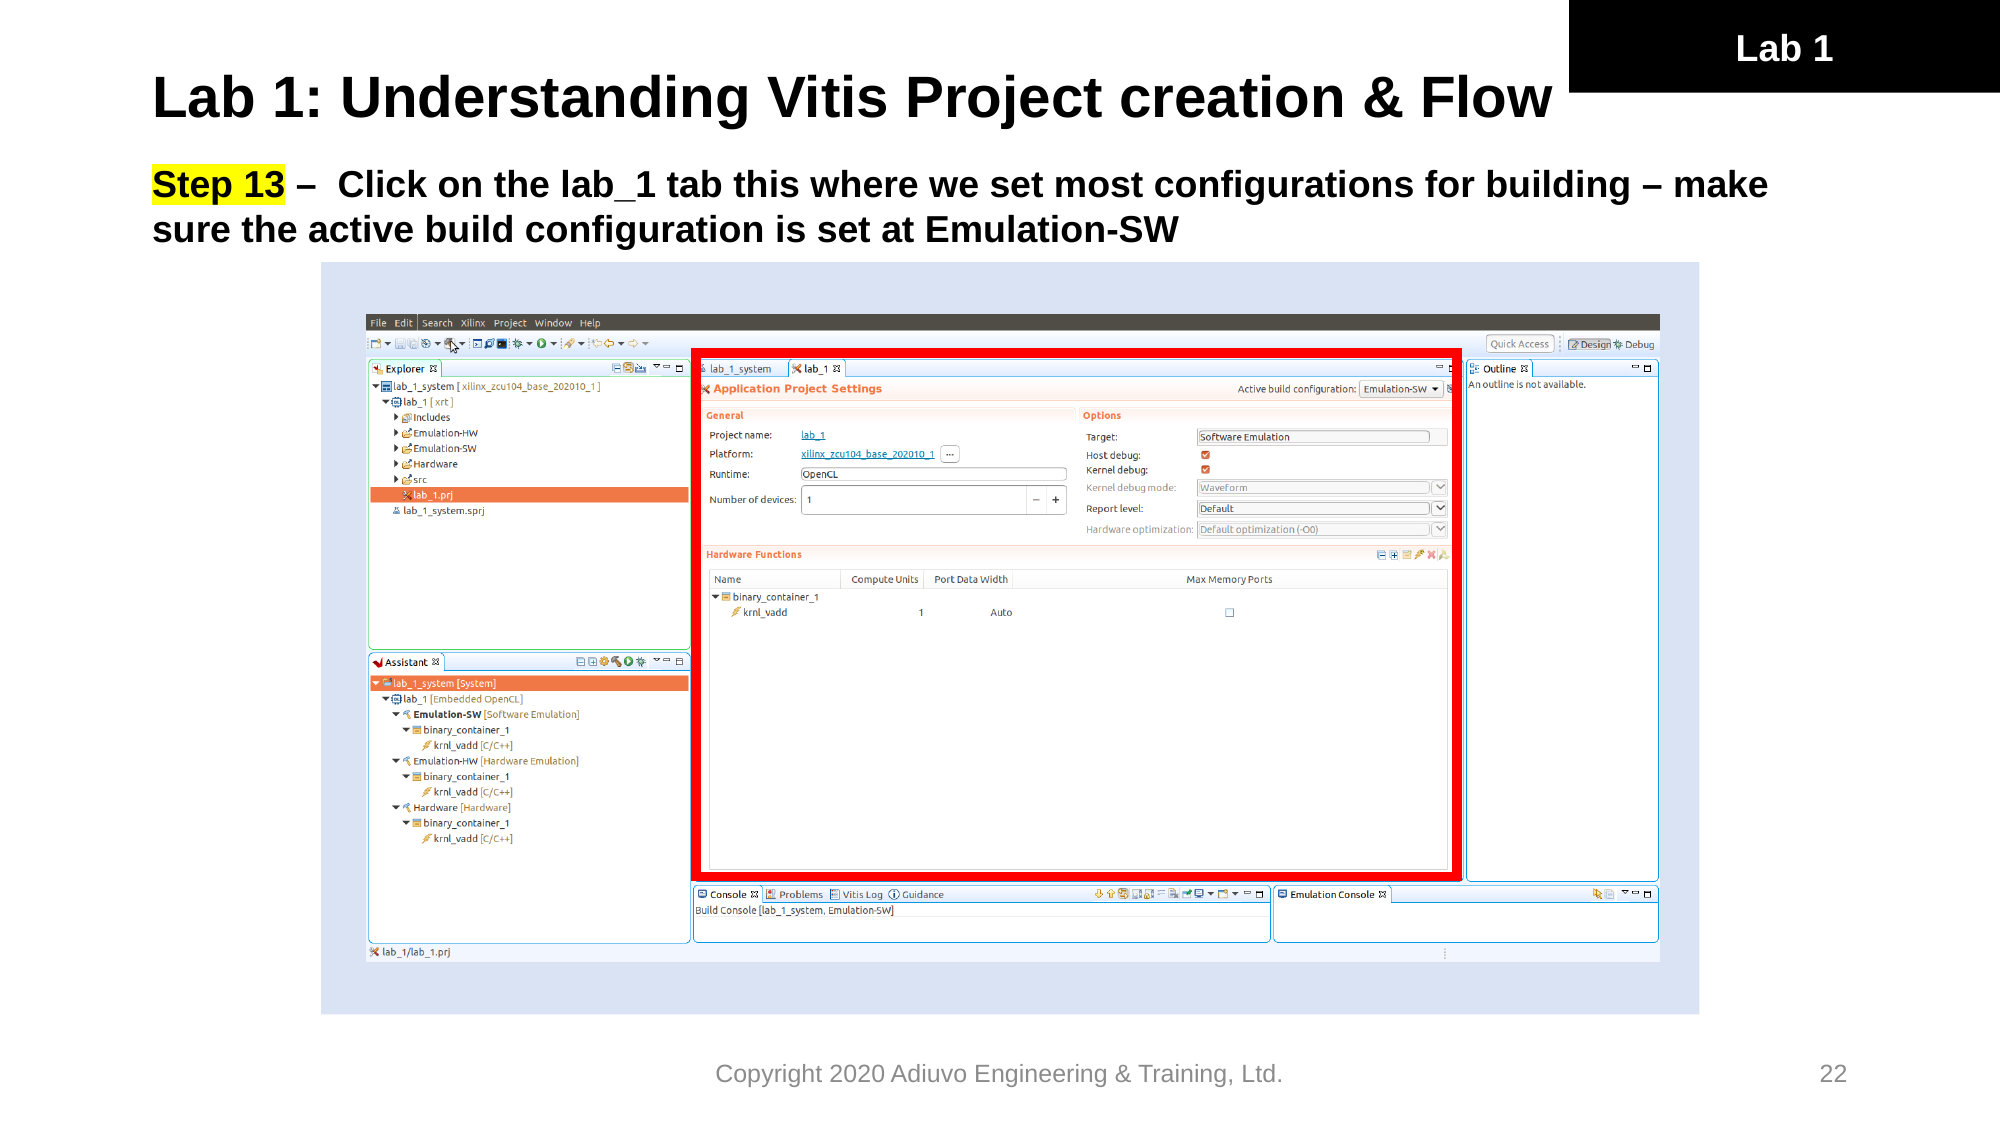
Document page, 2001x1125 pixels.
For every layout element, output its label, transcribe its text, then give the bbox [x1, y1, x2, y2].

text_box [320, 261, 1700, 1015]
title Lab 1: Understanding Vitis Project creation & Flow [137, 59, 1863, 152]
slide_number 22 [1412, 1042, 1863, 1103]
footer Copyright 2020 Adiuvo Engineering & Training, Ltd. [662, 1042, 1338, 1103]
picture [365, 314, 1660, 962]
text_box Step 13 – Click on the lab_1 tab this where we set most configurations for building – make sure the active build configuration is set at Emulation-SW [137, 152, 1863, 258]
text_box Lab 1 [1568, 0, 2000, 94]
